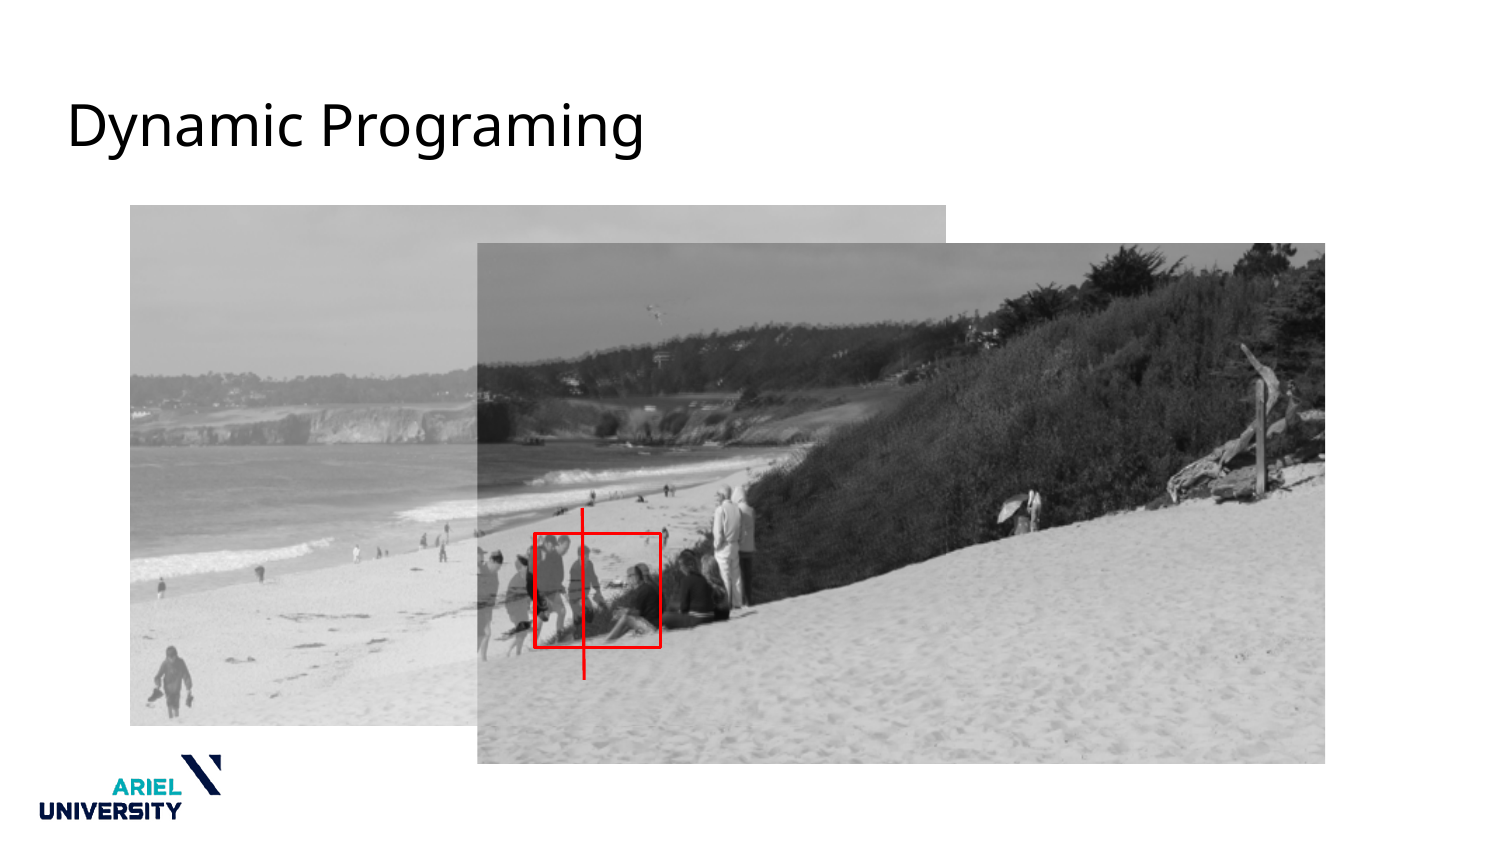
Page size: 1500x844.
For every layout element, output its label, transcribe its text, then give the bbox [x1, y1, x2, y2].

title Dynamic Programing [51, 72, 1449, 167]
picture [14, 743, 246, 830]
picture [130, 205, 1326, 765]
